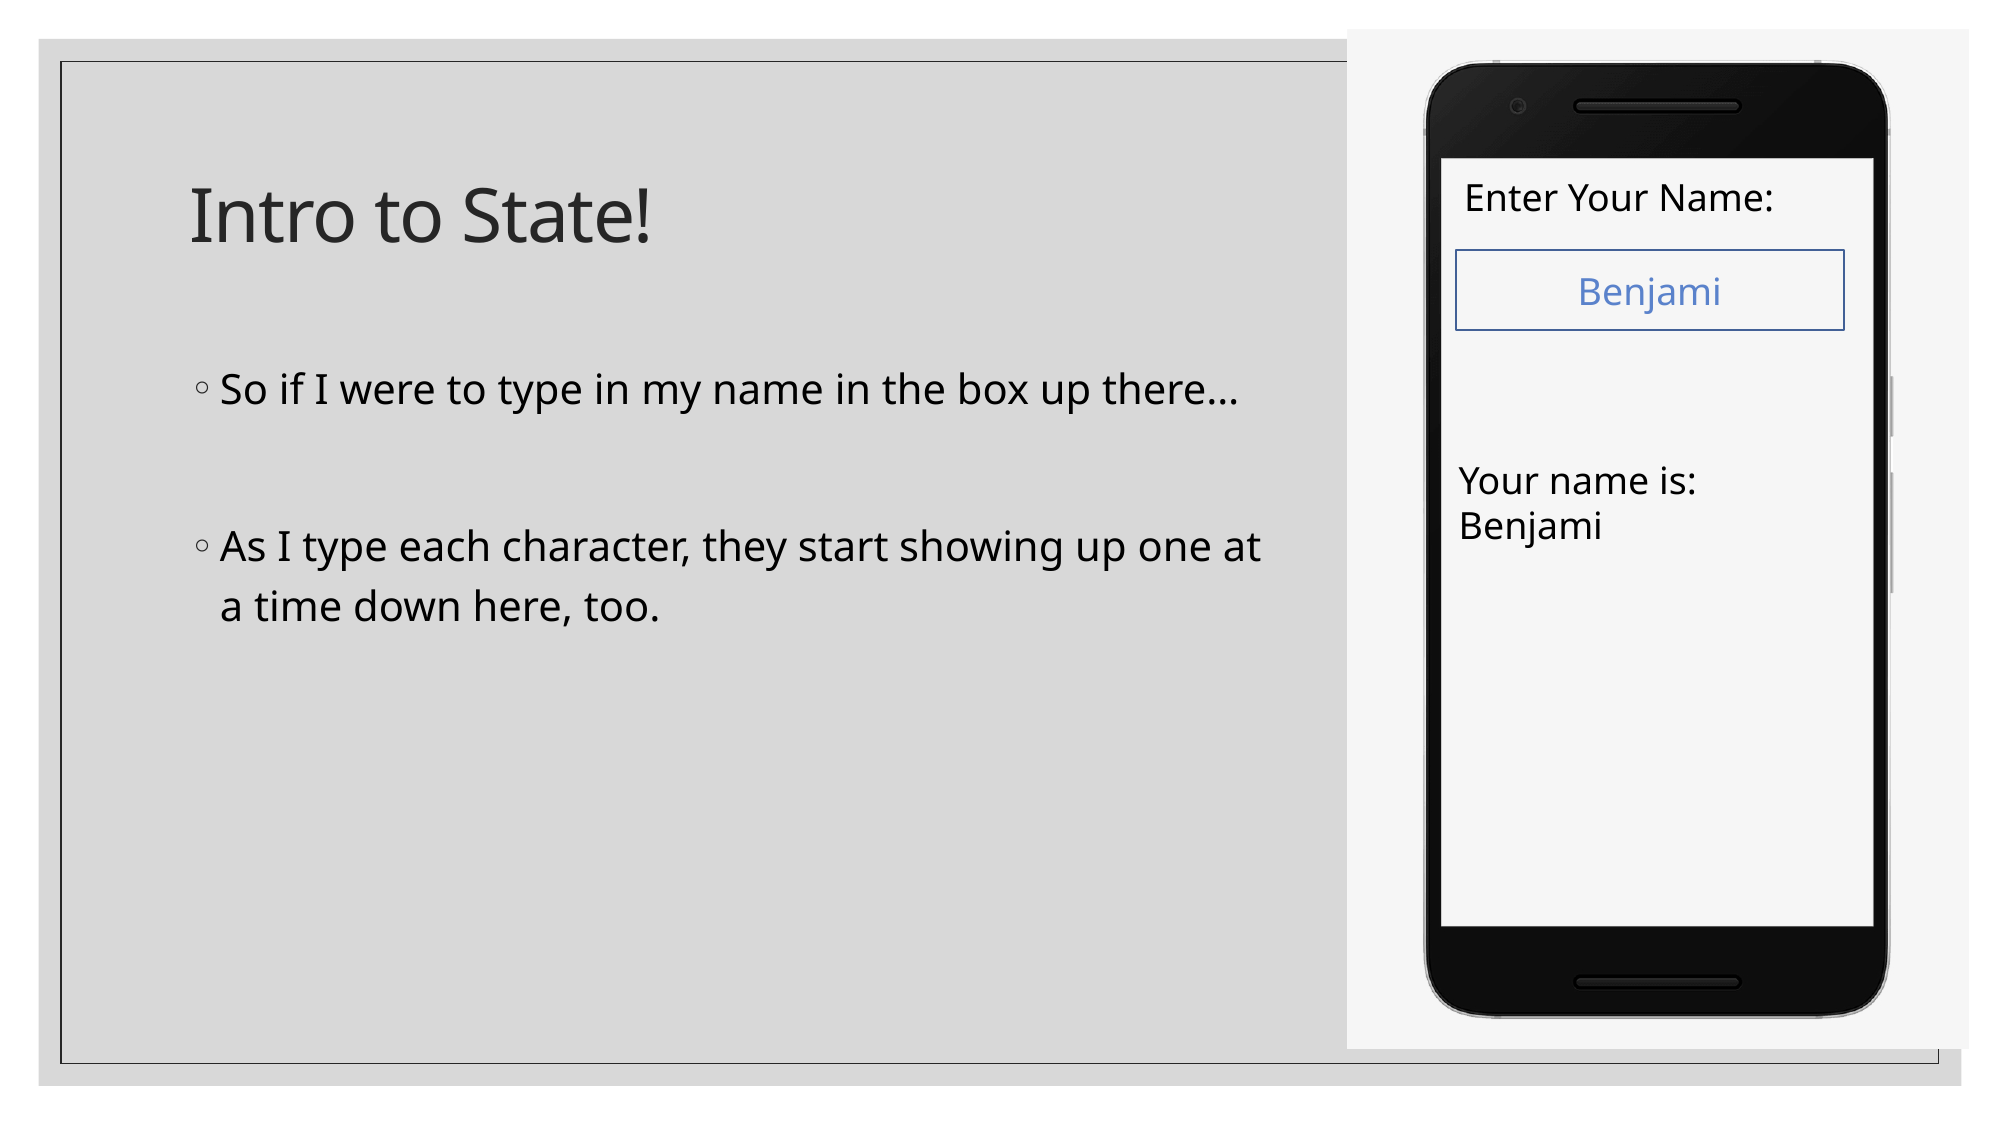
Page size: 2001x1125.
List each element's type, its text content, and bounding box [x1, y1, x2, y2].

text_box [1347, 29, 1969, 1049]
list So if I were to type in my name in the box up there… As I type each character, they start showing up one at a time down here, too. [174, 345, 1290, 977]
title Intro to State! [174, 105, 1341, 331]
